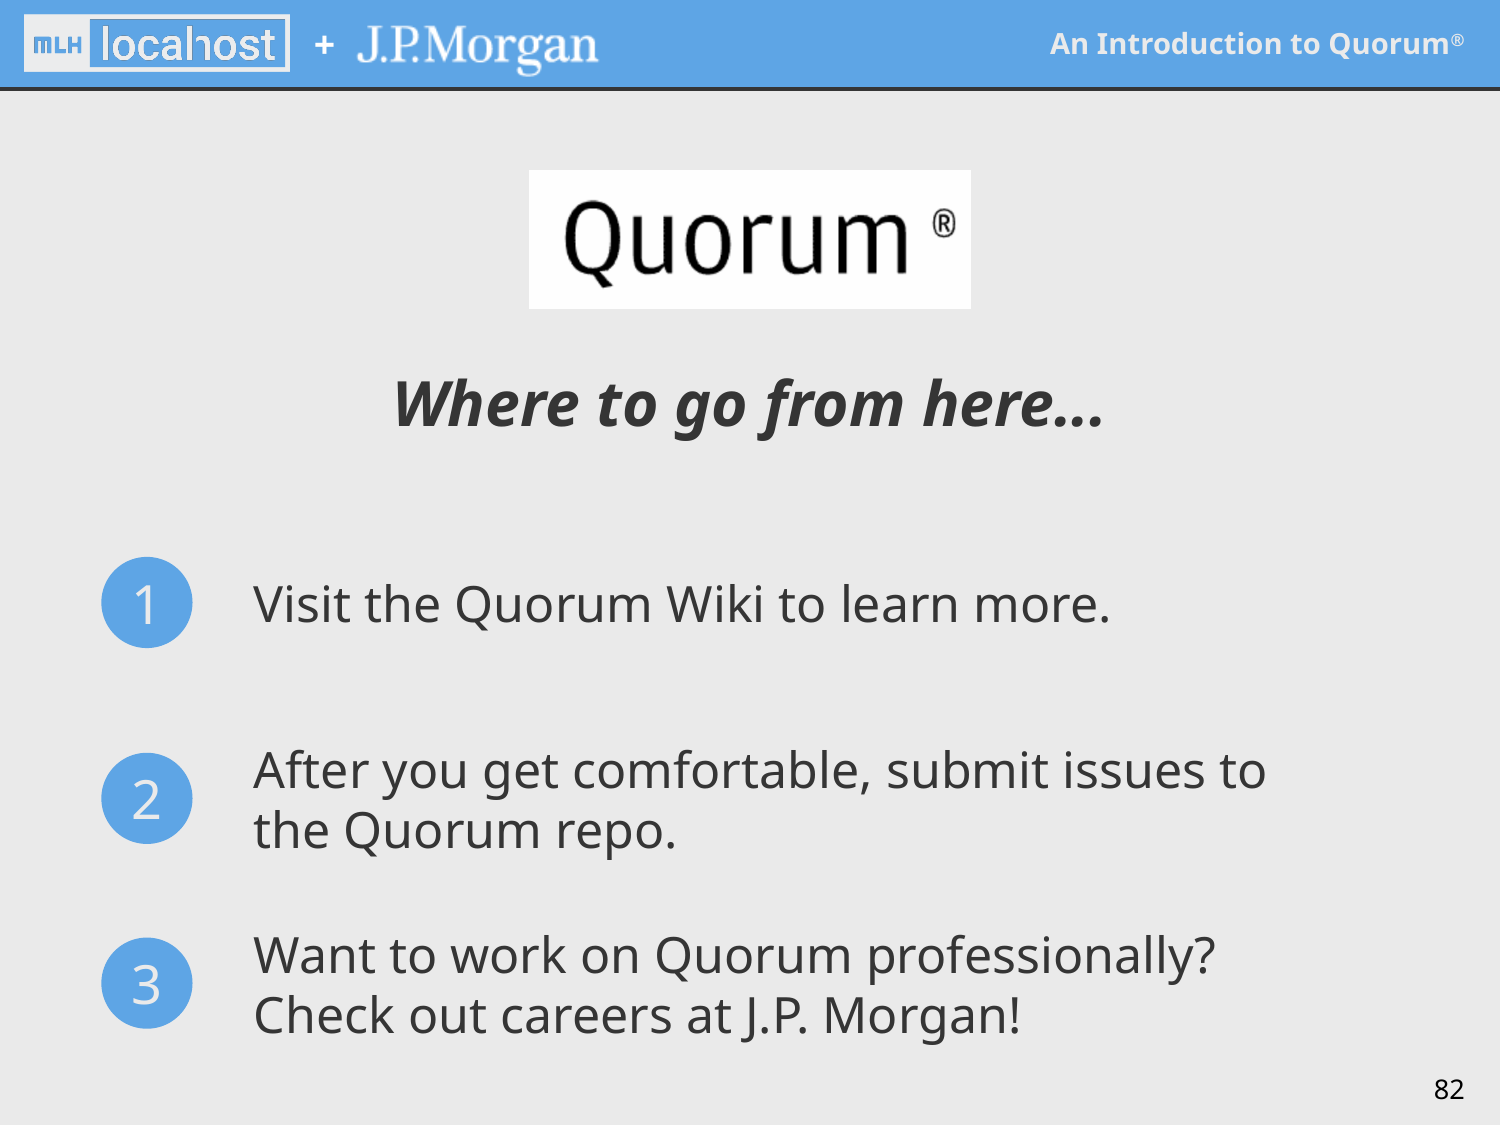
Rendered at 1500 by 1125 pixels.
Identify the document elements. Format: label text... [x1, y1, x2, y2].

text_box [101, 736, 1351, 861]
slide_number ‹#› [1389, 1057, 1480, 1125]
picture [529, 170, 971, 310]
text_box Where to go from here... [26, 316, 1474, 486]
picture [24, 14, 290, 72]
picture [333, 7, 625, 79]
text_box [101, 921, 1338, 1046]
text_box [101, 511, 1399, 694]
